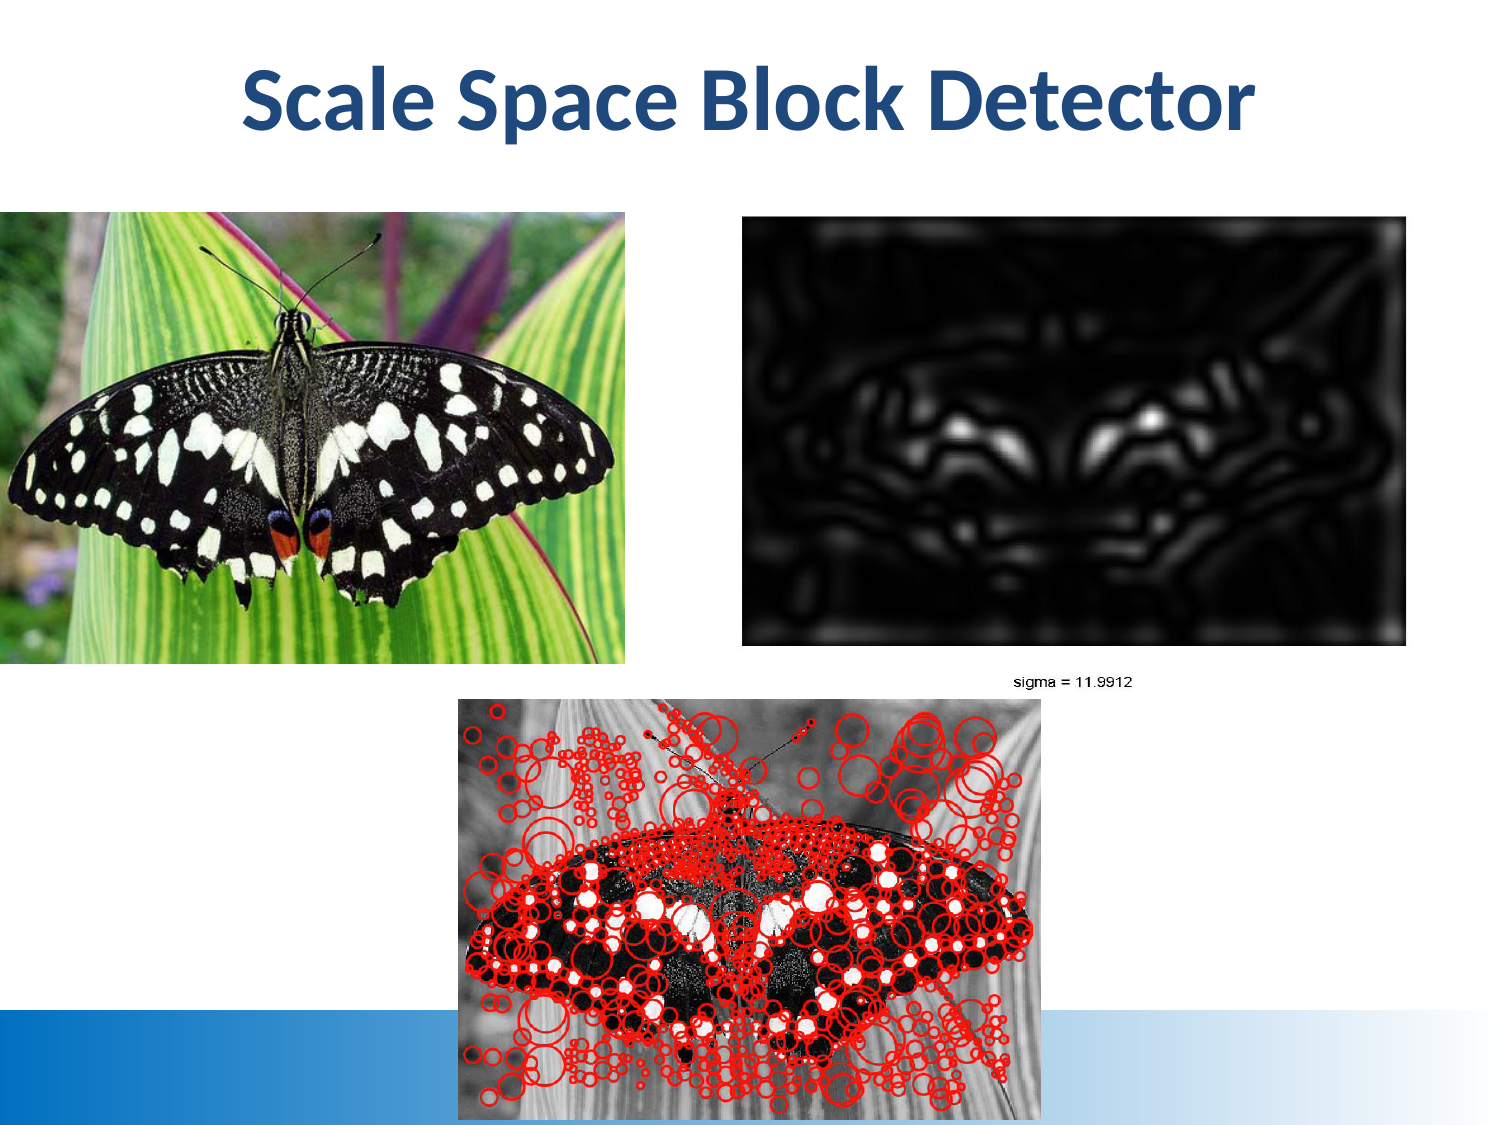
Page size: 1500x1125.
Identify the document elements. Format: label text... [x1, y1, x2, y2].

picture [0, 212, 626, 664]
picture [737, 212, 1411, 691]
text_box [1044, 1008, 1500, 1125]
title Scale Space Block Detector [75, 0, 1425, 188]
text_box [0, 1008, 455, 1125]
picture [458, 699, 1042, 1121]
